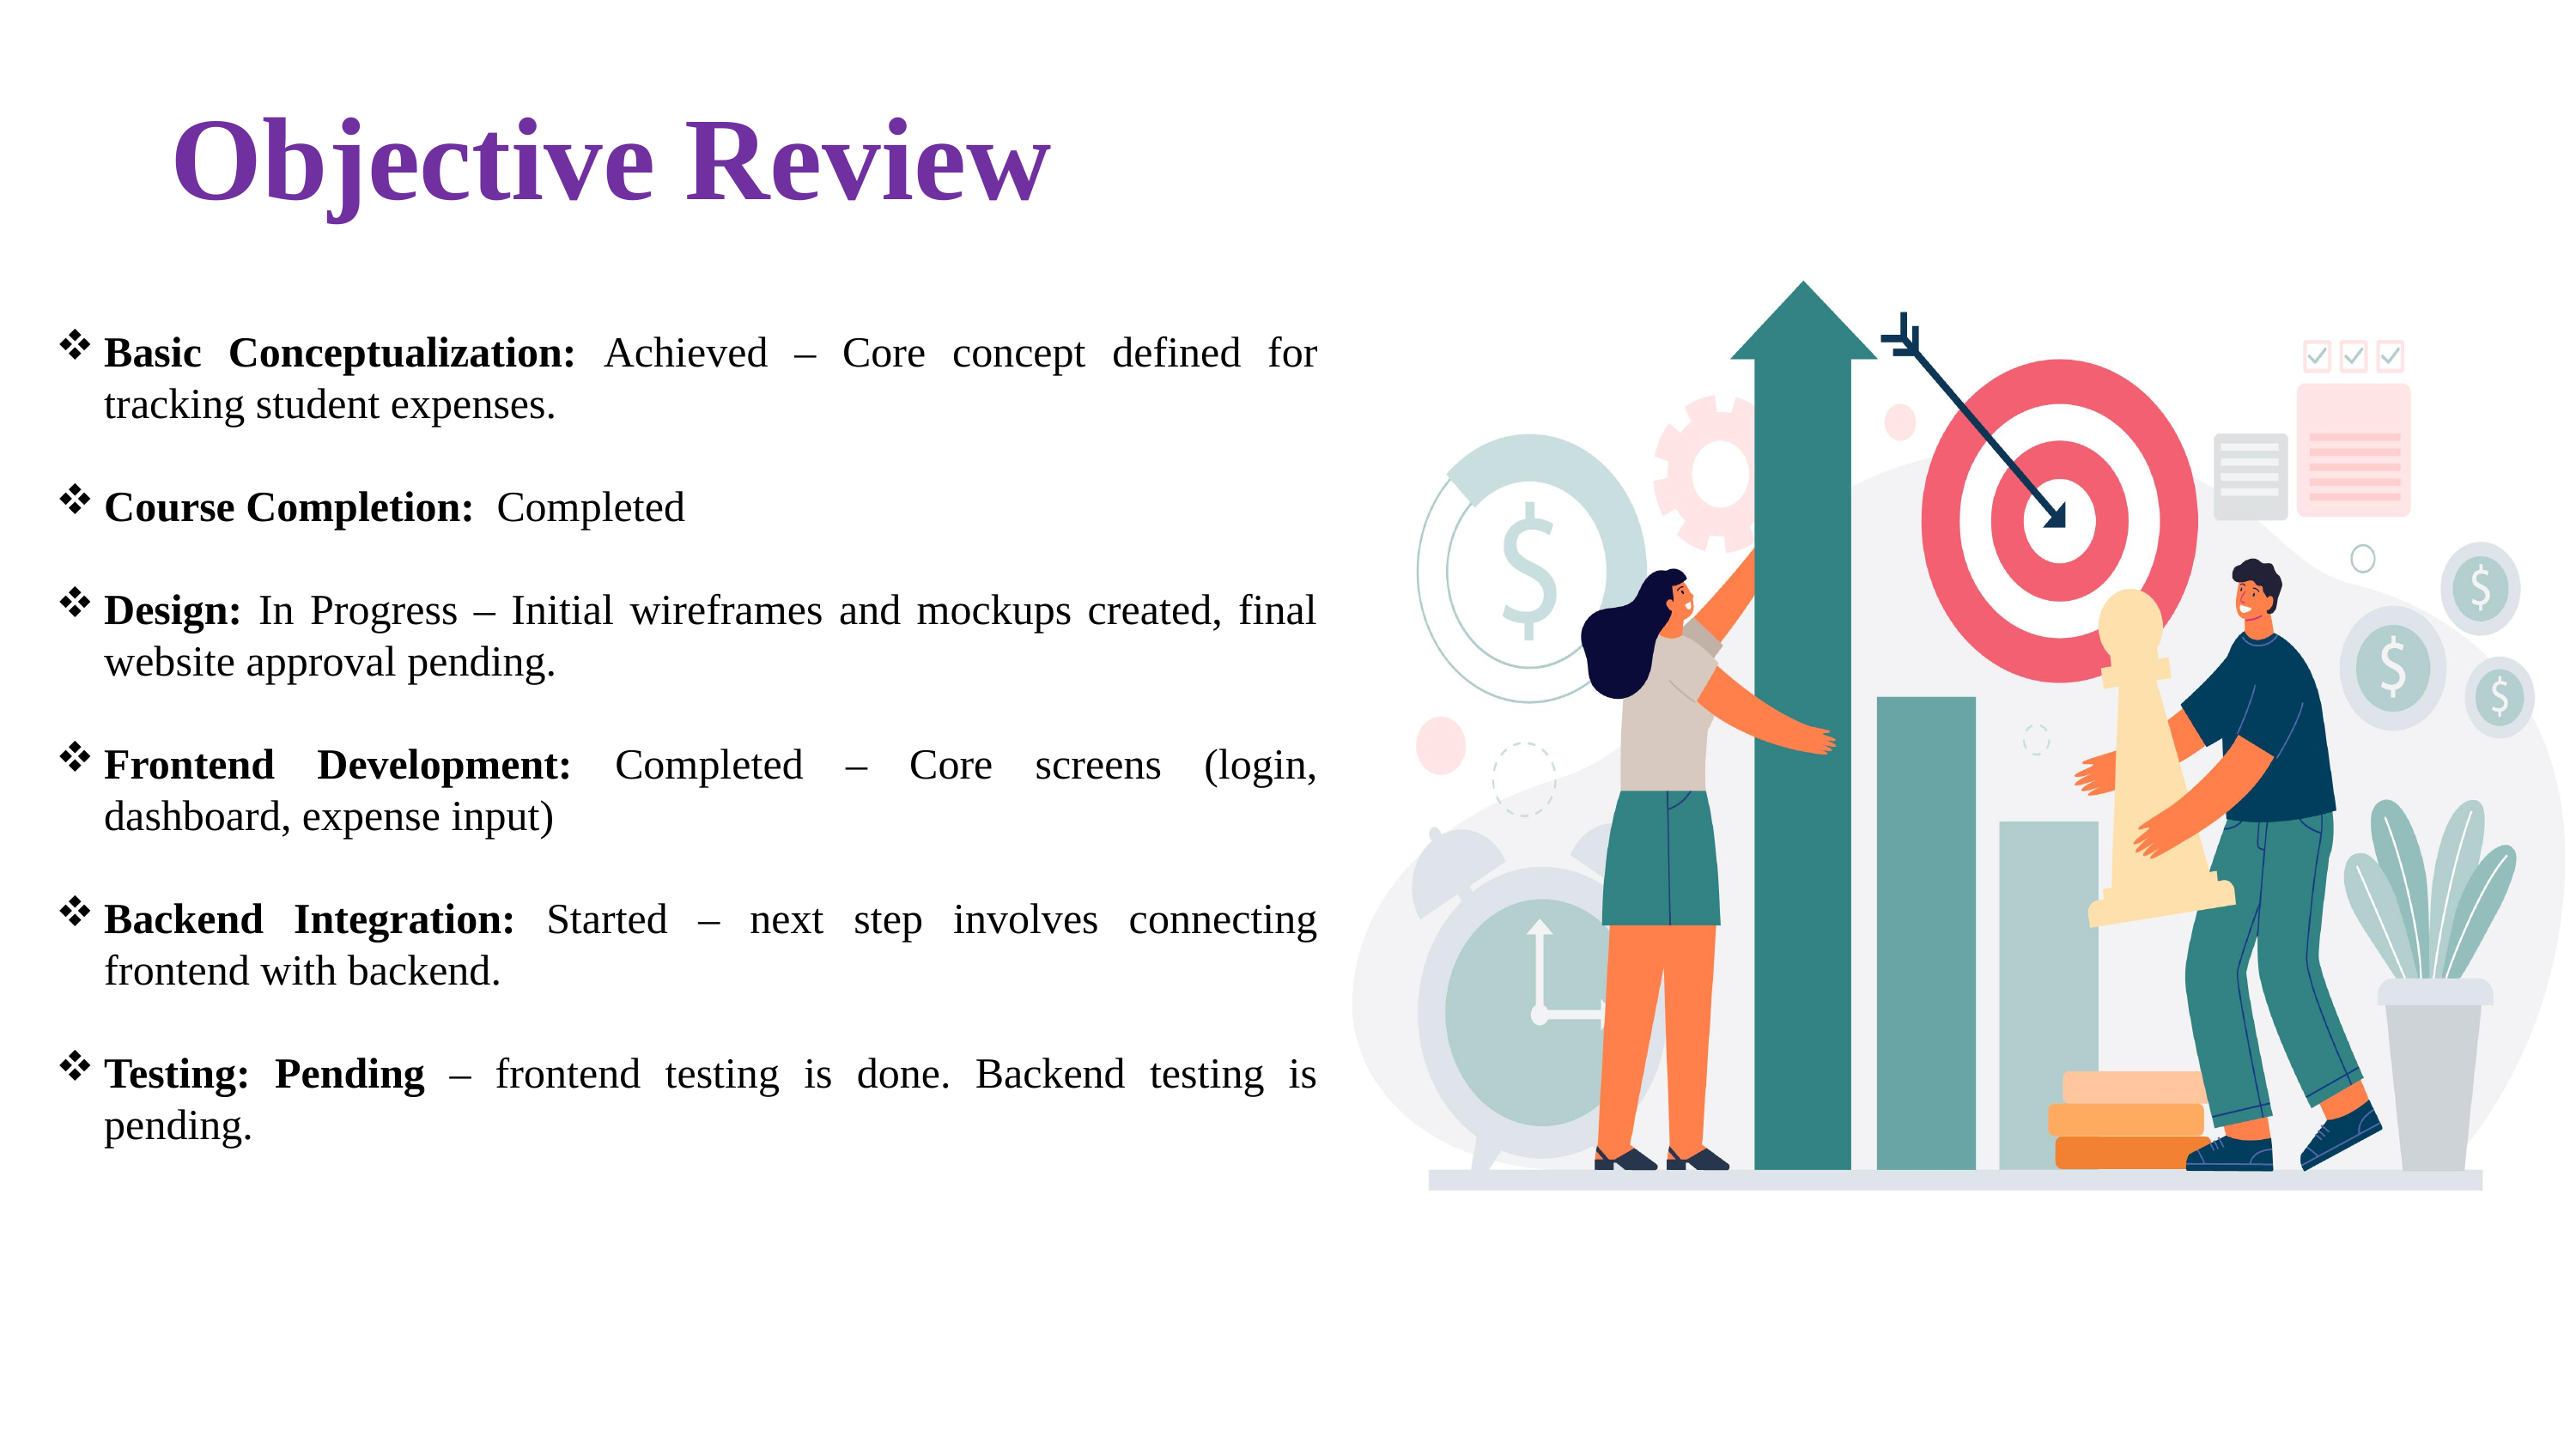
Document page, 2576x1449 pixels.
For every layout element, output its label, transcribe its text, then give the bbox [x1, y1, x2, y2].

title Objective Review [32, 71, 1192, 233]
list Basic Conceptualization: Achieved – Core concept defined for tracking student expenses. Course Completion: Completed Design: In Progress – Initial wireframes and mockups created, final website approval pending. Frontend Development: Completed – Core screens (login, dashboard, expense input) Backend Integration: Started – next step involves connecting frontend with backend. Testing: Pending – frontend testing is done. Backend testing is pending. [43, 318, 1325, 1207]
picture [1330, 152, 2576, 1297]
